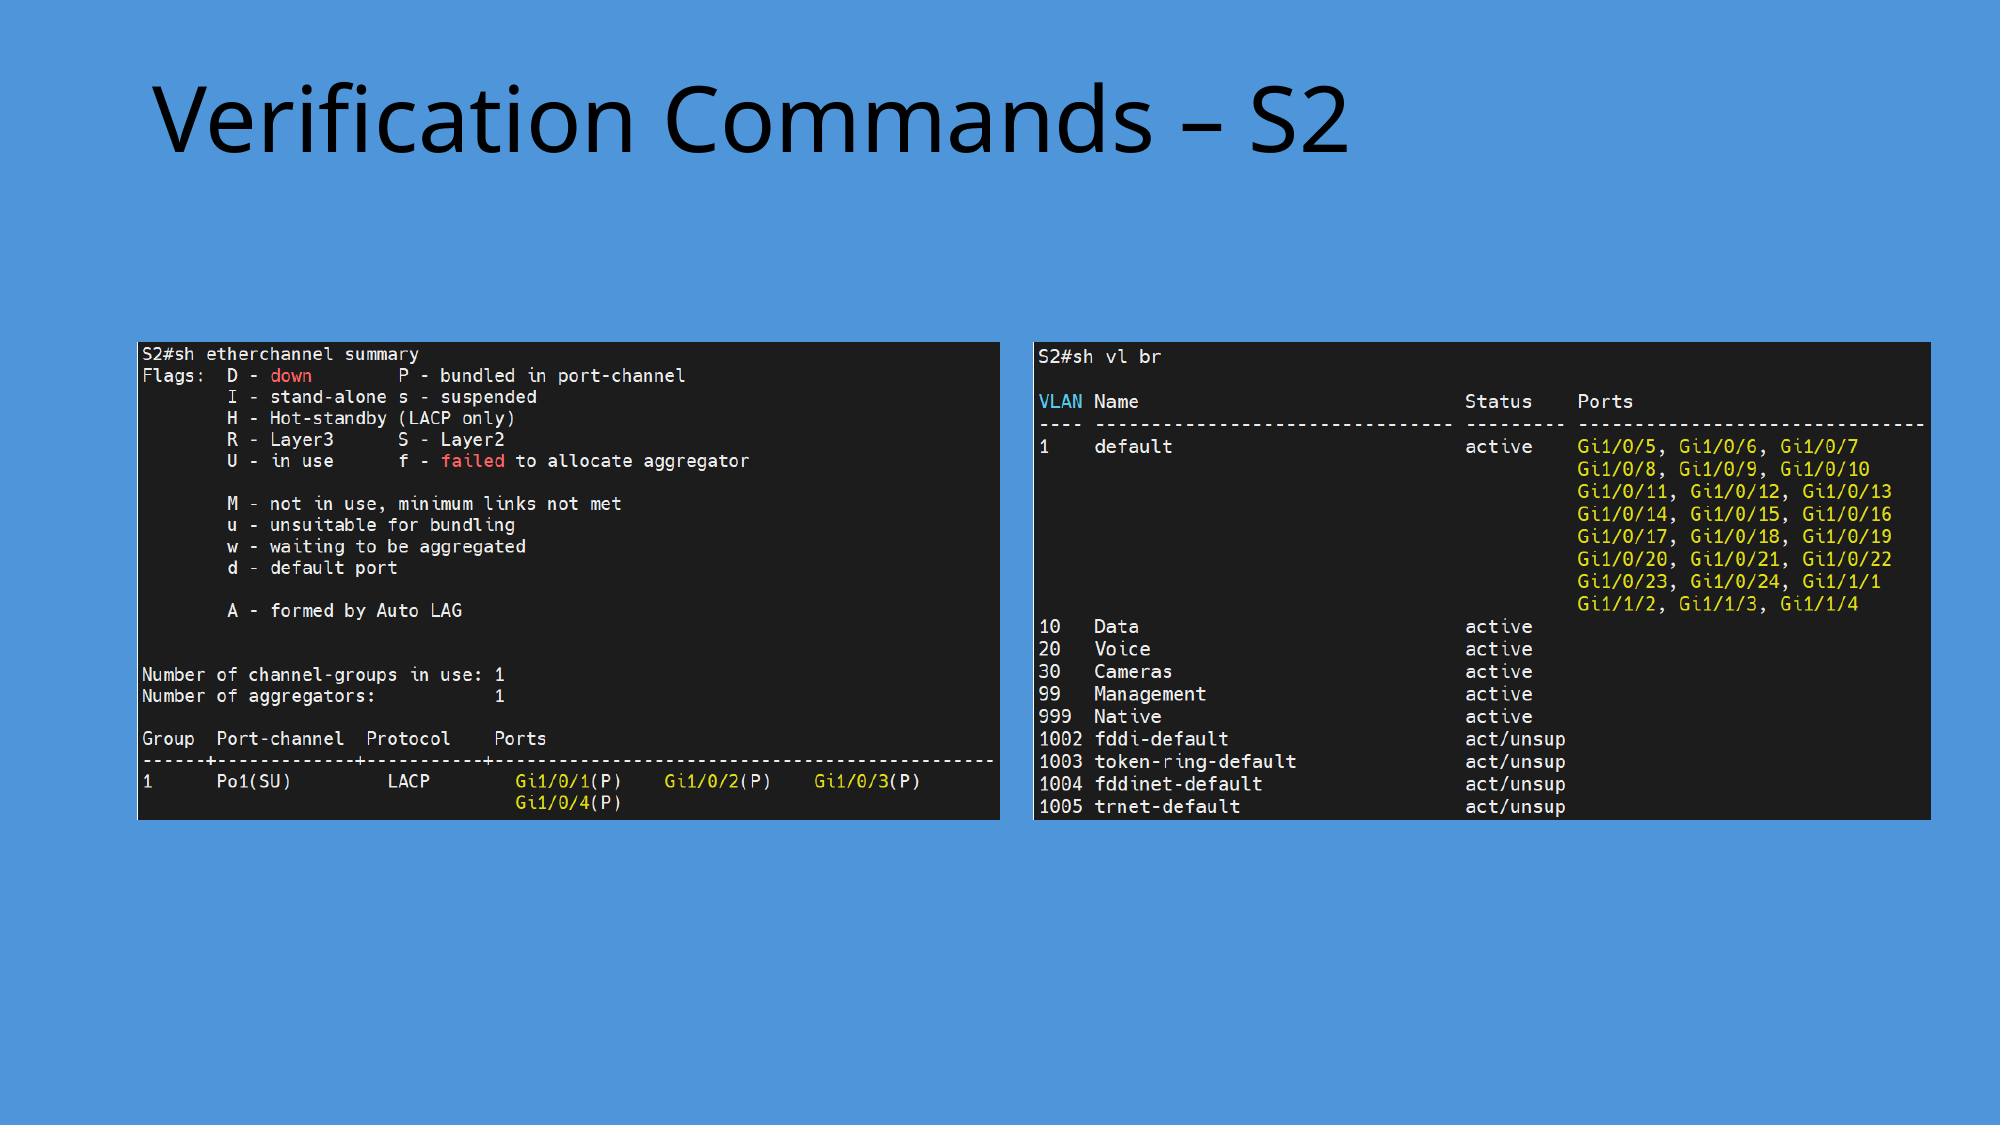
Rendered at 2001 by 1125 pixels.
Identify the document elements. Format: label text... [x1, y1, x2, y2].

picture [1033, 342, 1932, 821]
title Verification Commands – S2 [137, 59, 1863, 186]
picture [136, 342, 1001, 821]
